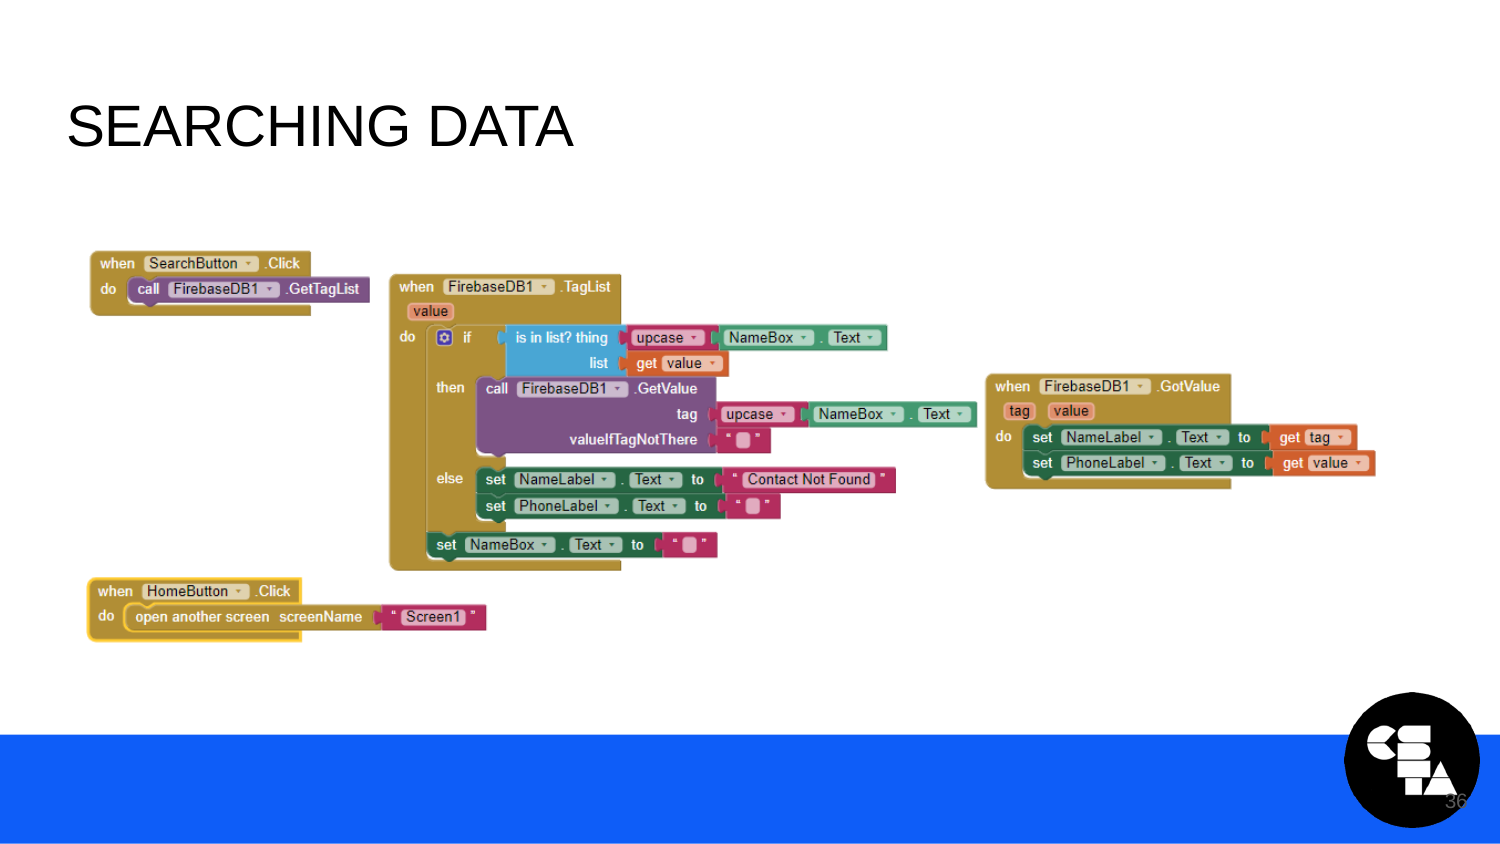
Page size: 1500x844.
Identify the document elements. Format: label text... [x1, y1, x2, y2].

slide_number 36 [1392, 767, 1483, 833]
picture [1344, 692, 1480, 828]
picture [40, 218, 1450, 687]
title Searching Data [51, 72, 1449, 167]
